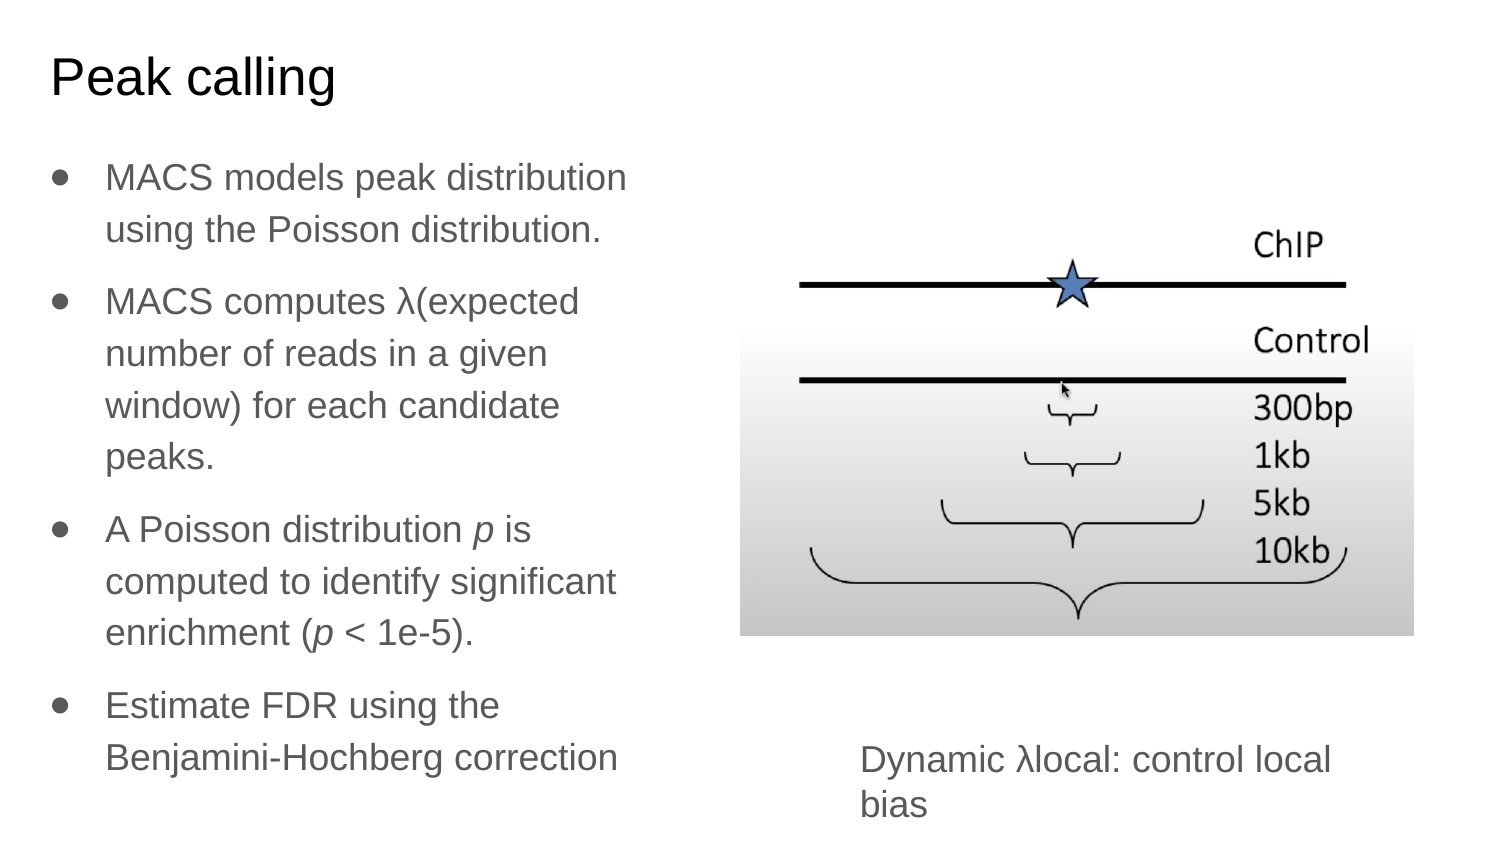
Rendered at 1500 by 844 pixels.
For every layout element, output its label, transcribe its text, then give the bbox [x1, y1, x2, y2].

title Peak calling [35, 27, 1434, 122]
text_box Dynamic λlocal: control local bias [844, 720, 1398, 792]
picture [739, 205, 1415, 636]
text_box MACS models peak distribution using the Poisson distribution. MACS computes λ(expected number of reads in a given window) for each candidate peaks. A Poisson distribution p is computed to identify significant enrichment (p < 1e-5). Estimate FDR using the Benjamini-Hochberg correction [15, 131, 689, 690]
